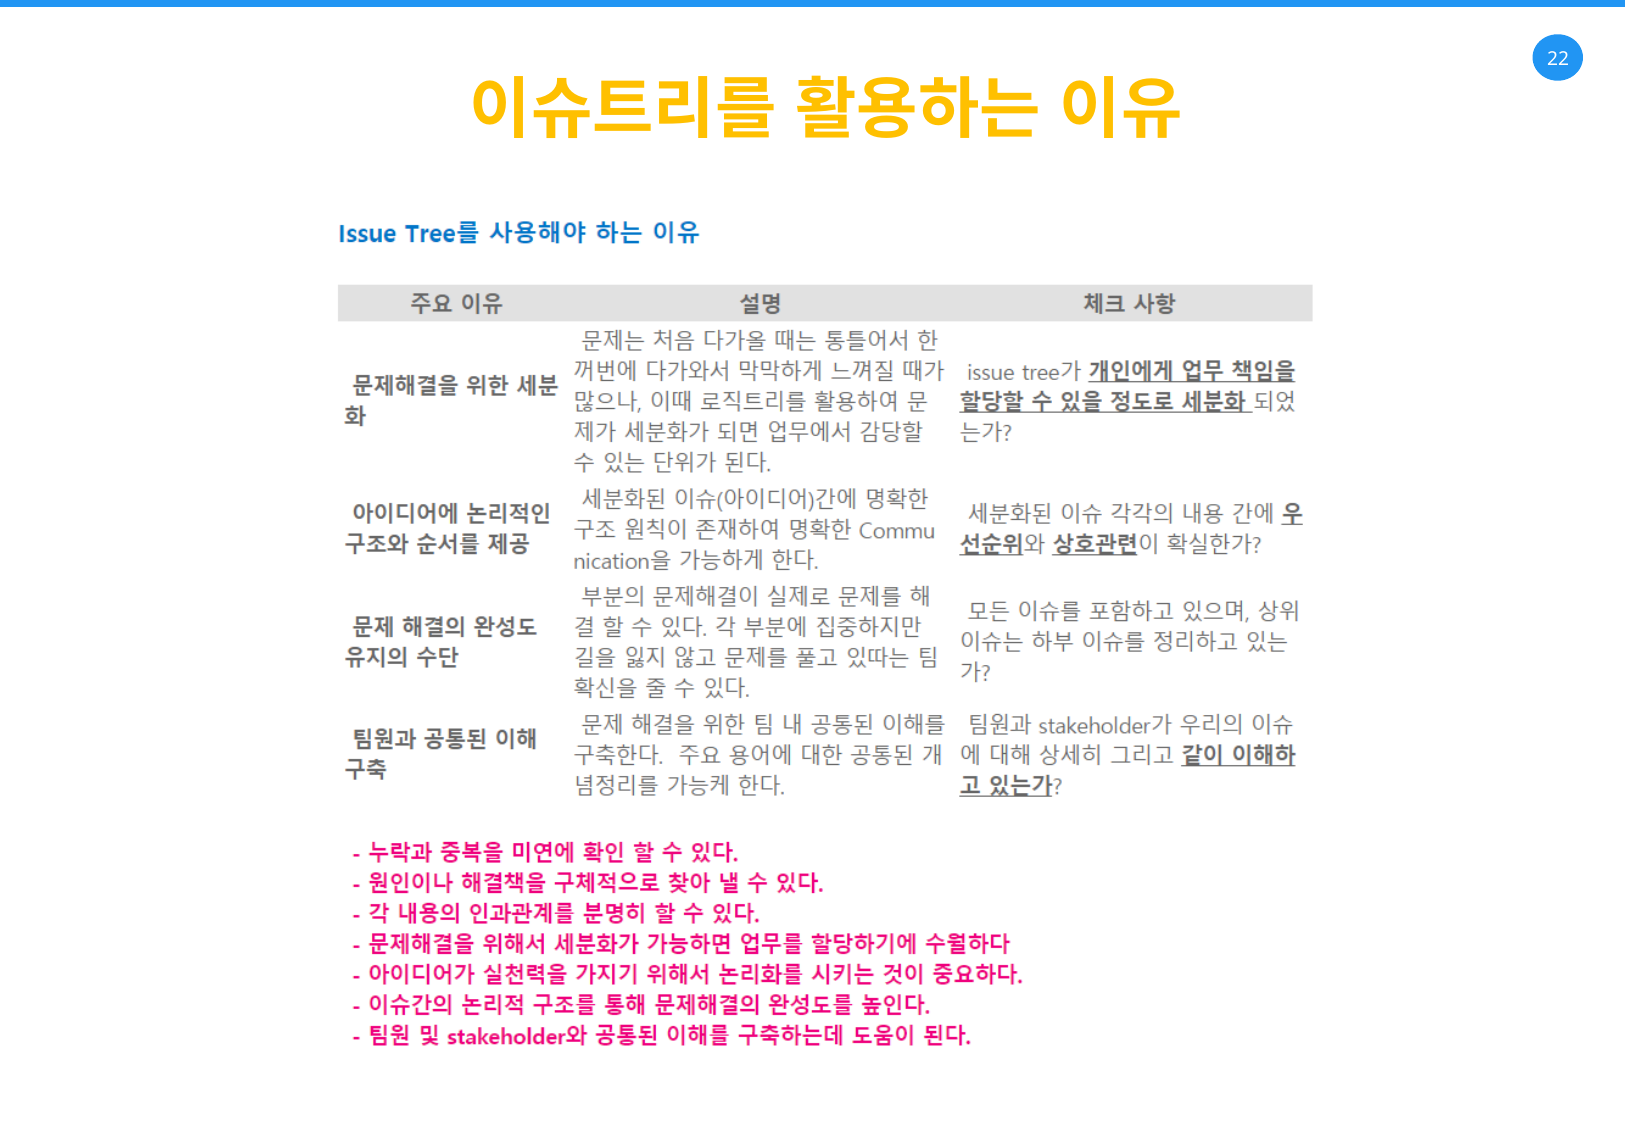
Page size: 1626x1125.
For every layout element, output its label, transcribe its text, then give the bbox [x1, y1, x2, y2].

picture [304, 191, 1426, 1059]
text_box 이슈트리를 활용하는 이유 [106, 66, 1519, 147]
